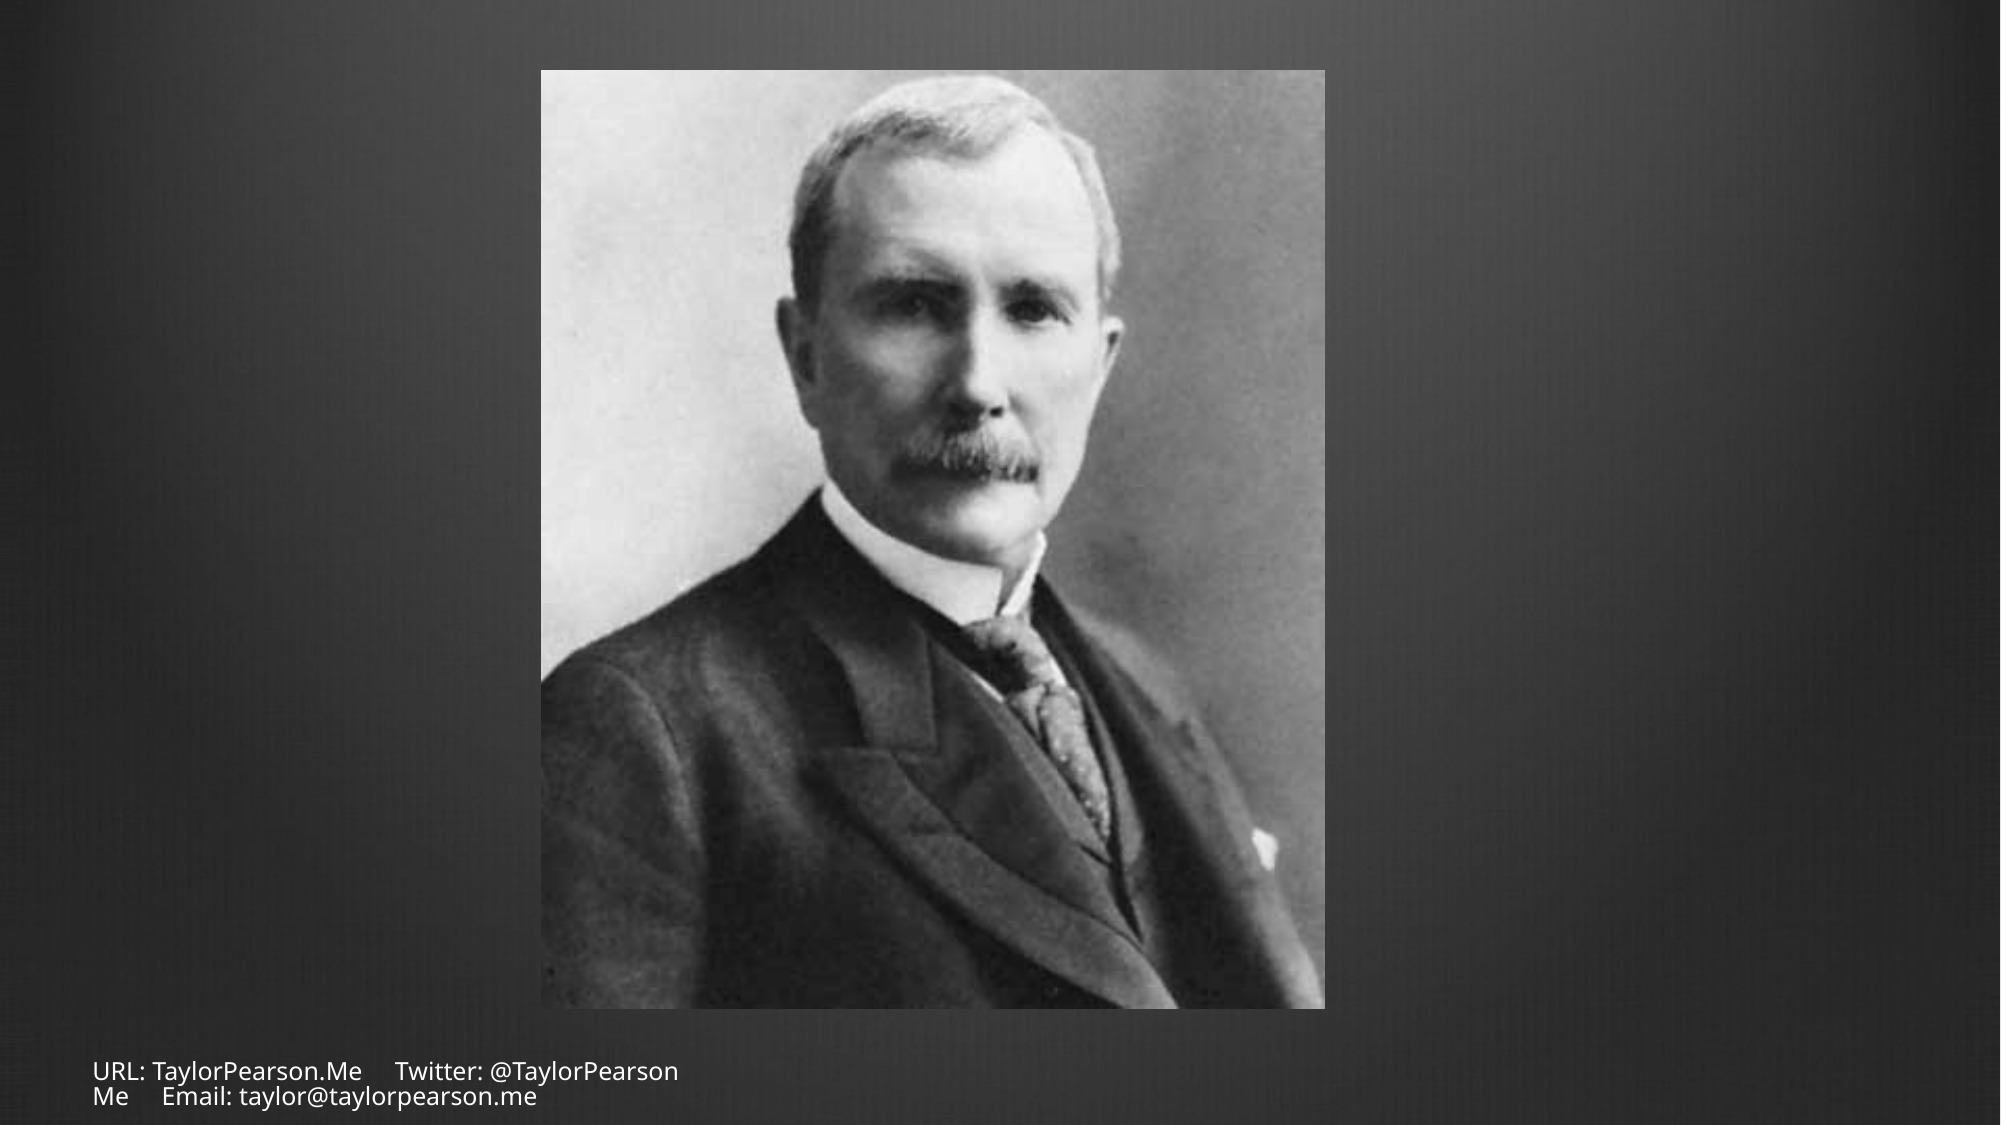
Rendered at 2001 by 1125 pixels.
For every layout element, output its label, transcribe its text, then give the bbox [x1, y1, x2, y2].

picture [541, 70, 1325, 1009]
footer URL: TaylorPearson.Me Twitter: @TaylorPearsonMe Email: taylor@taylorpearson.me [77, 1042, 711, 1103]
